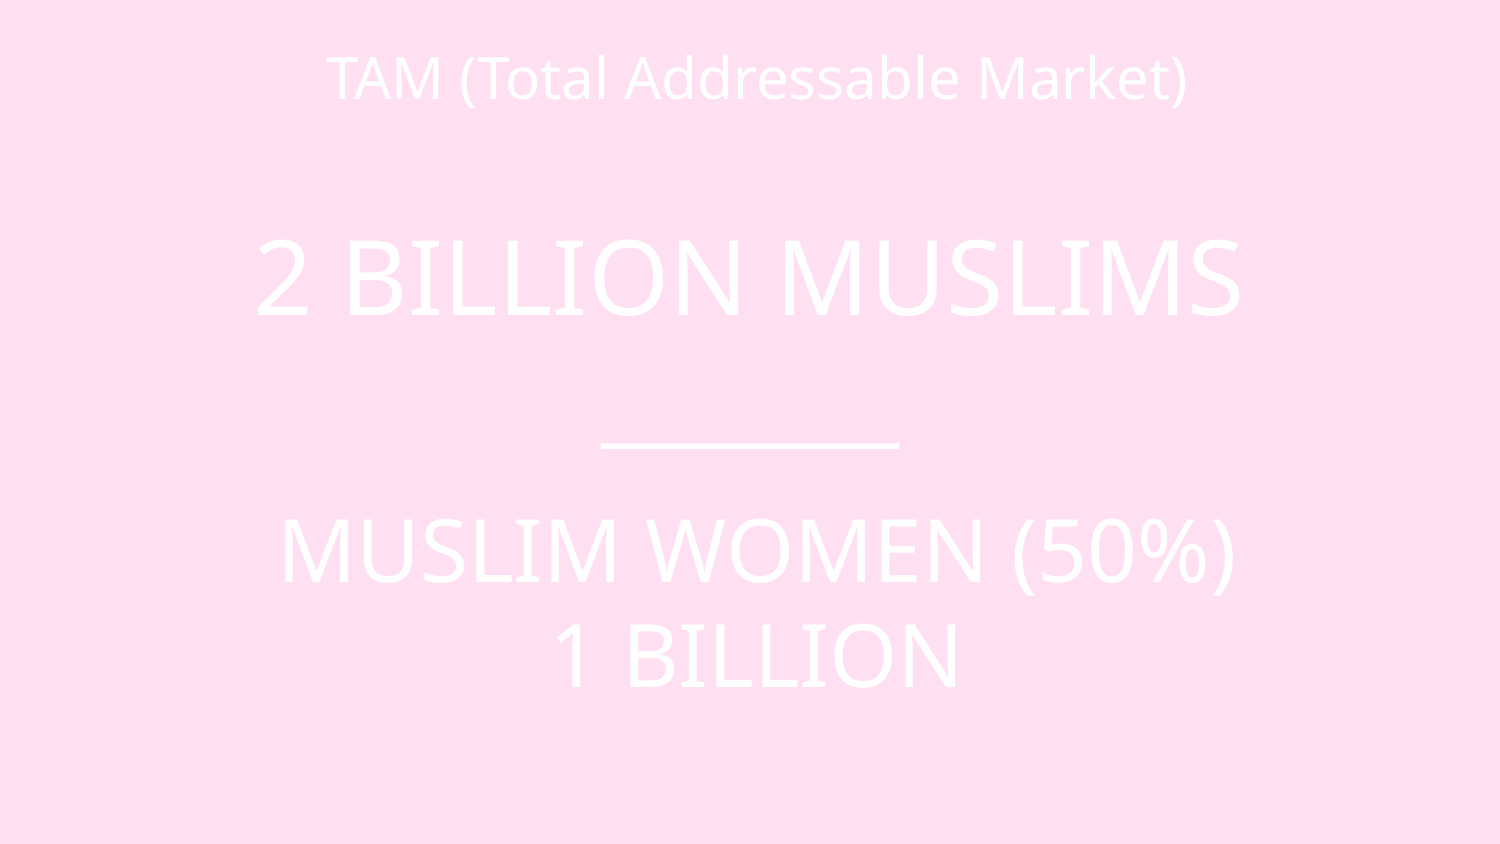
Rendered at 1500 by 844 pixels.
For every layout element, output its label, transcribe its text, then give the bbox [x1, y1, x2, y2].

text_box [600, 443, 900, 450]
title 2 BILLION MUSLIMS [116, 195, 1383, 375]
title MUSLIM WOMEN (50%) 1 BILLION [75, 480, 1439, 660]
text_box TAM (Total Addressable Market) [0, 26, 1500, 127]
